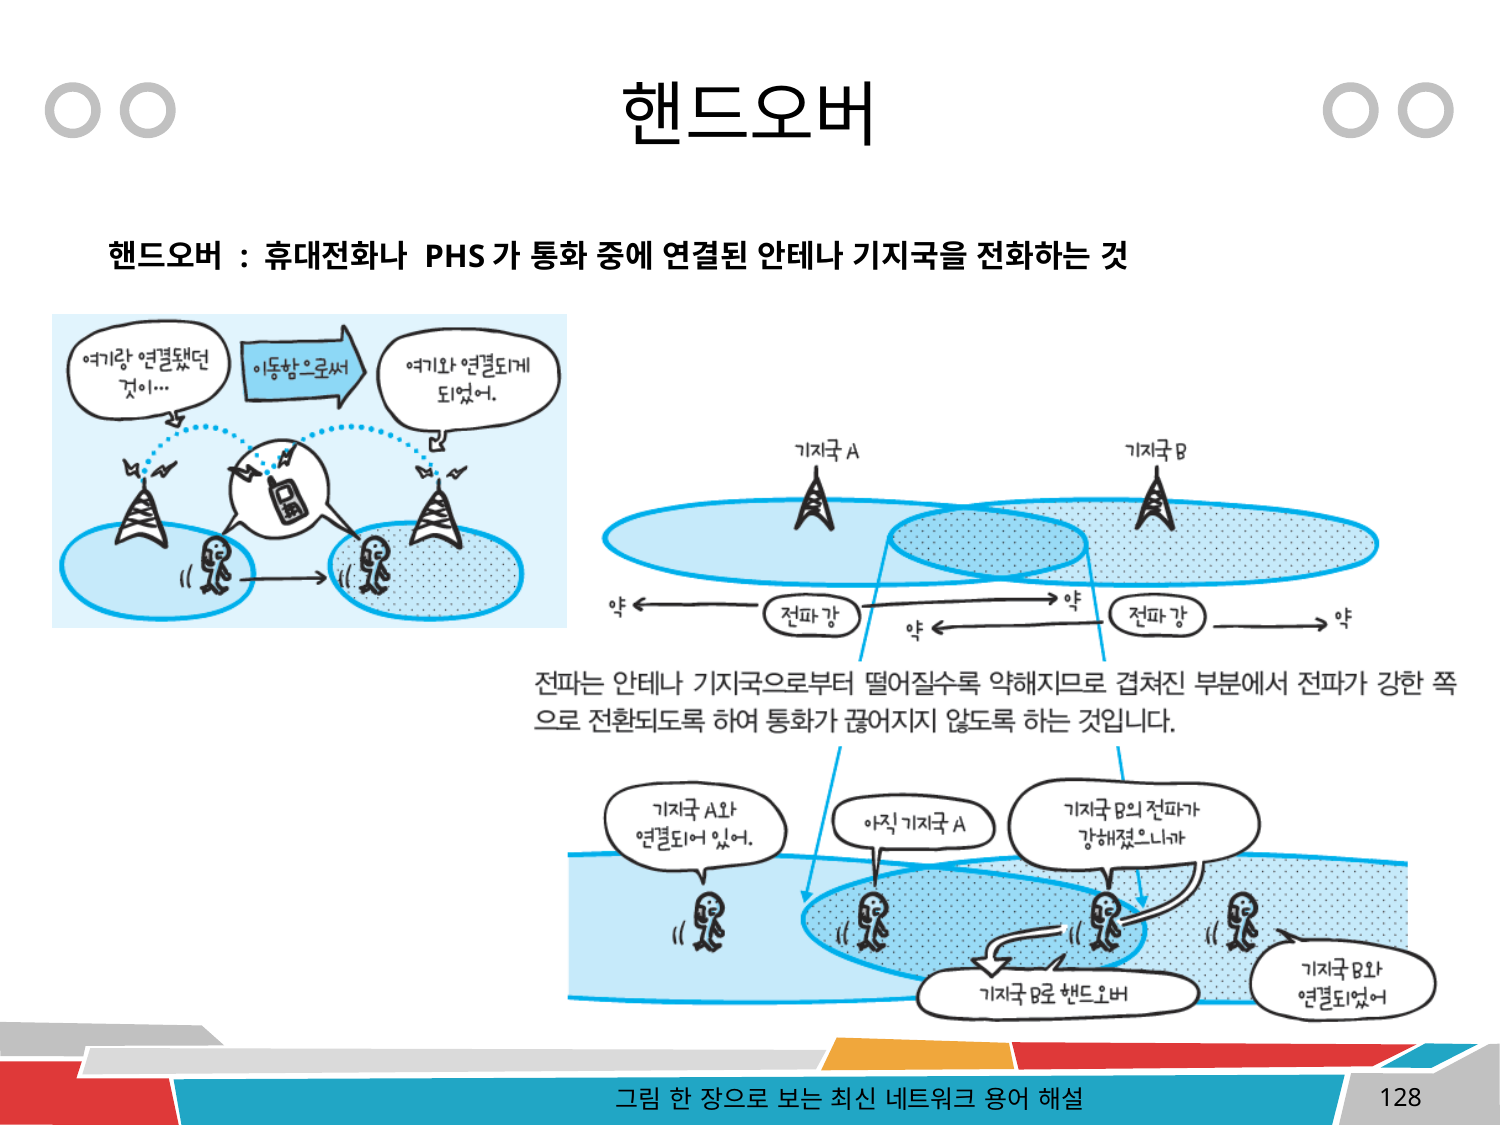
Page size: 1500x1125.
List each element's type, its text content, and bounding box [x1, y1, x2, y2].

title 핸드오버 [175, 18, 1325, 206]
footer 그림 한 장으로 보는 최신 네트워크 용어 해설 [438, 1080, 1263, 1118]
picture [52, 314, 1465, 1027]
slide_number 128 [1361, 1080, 1437, 1118]
text_box 핸드오버 : 휴대전화나 PHS가 통화 중에 연결된 안테나 기지국을 전화하는 것 [93, 210, 1352, 282]
